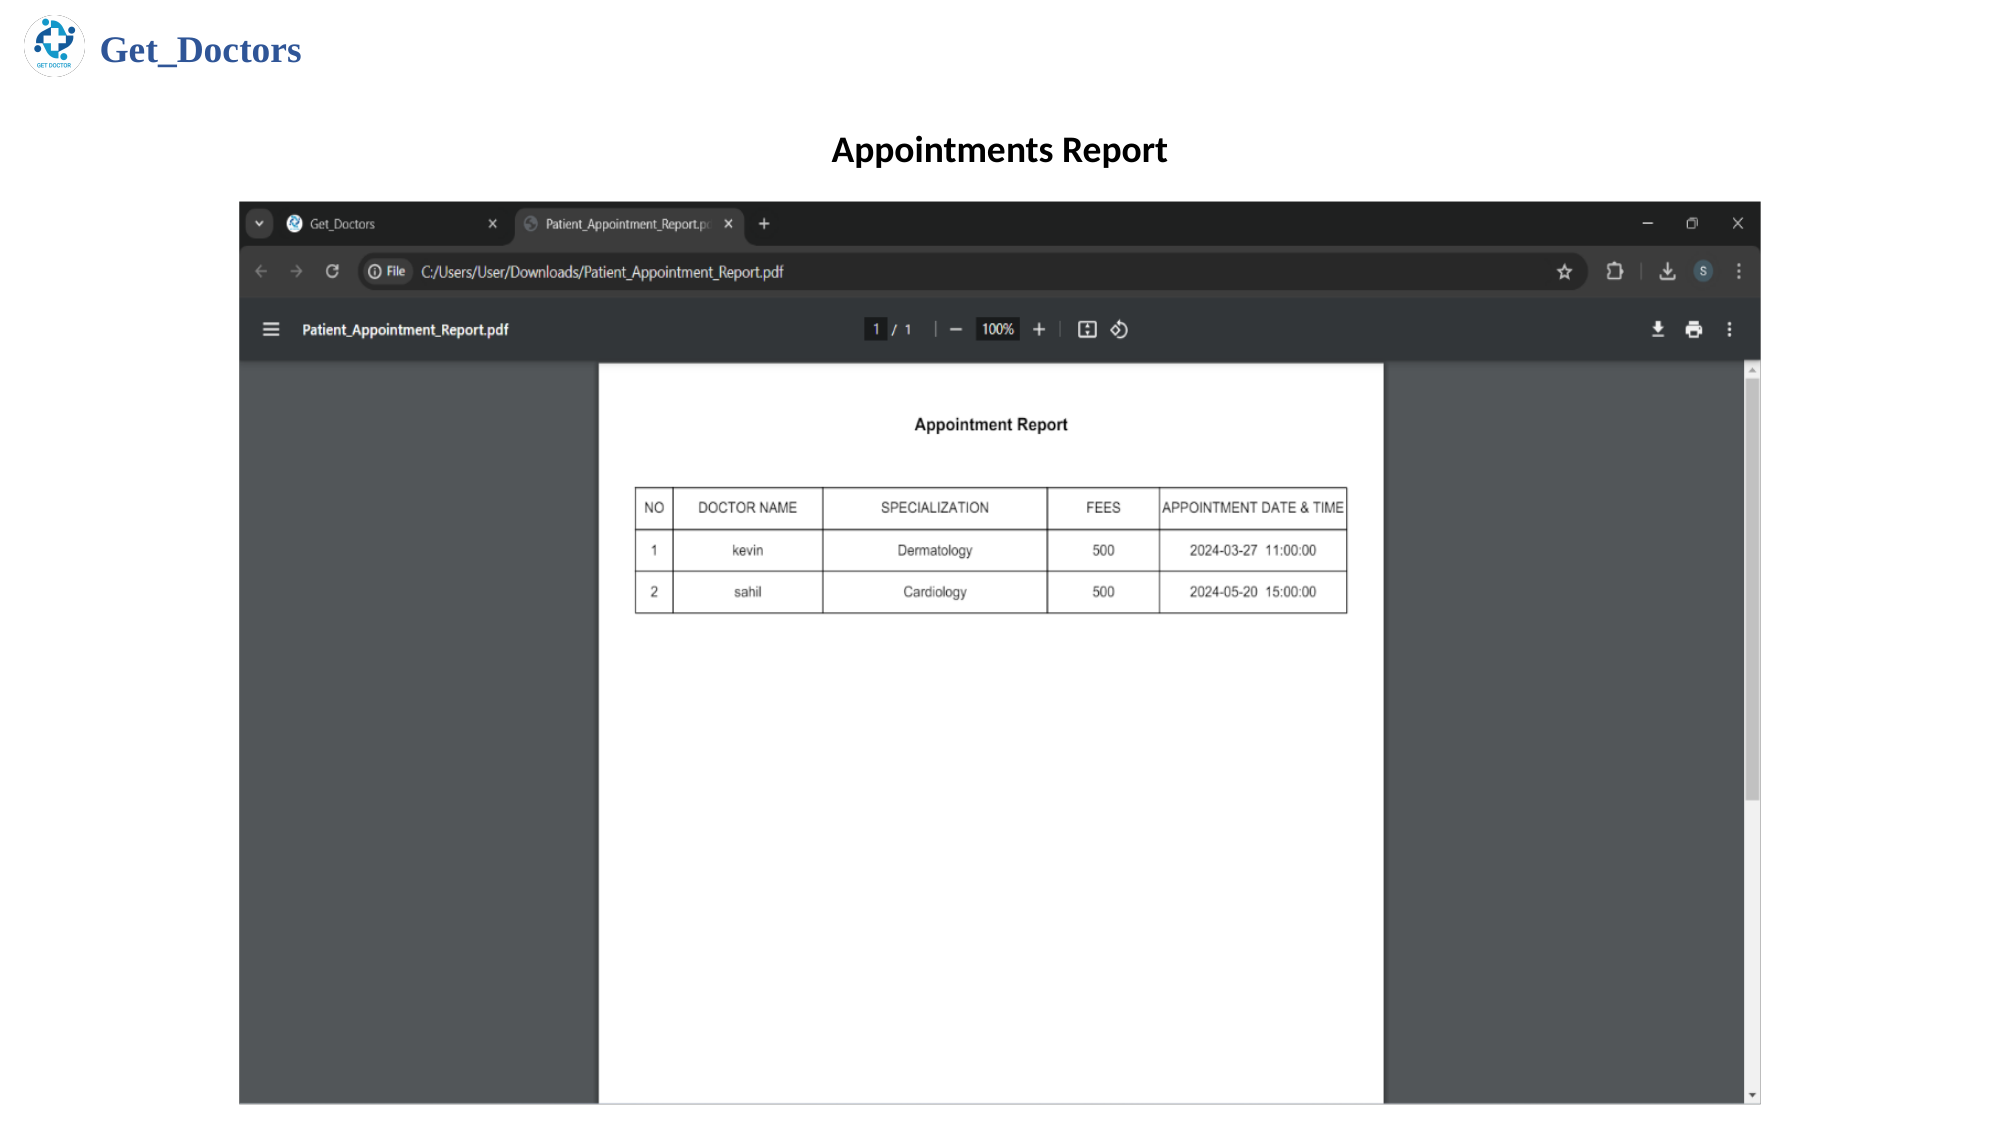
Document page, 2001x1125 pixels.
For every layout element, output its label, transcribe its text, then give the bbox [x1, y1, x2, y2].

picture [236, 198, 1764, 1108]
picture [24, 15, 85, 77]
text_box Appointments Report [709, 117, 1291, 178]
text_box Get_Doctors [85, 17, 434, 77]
